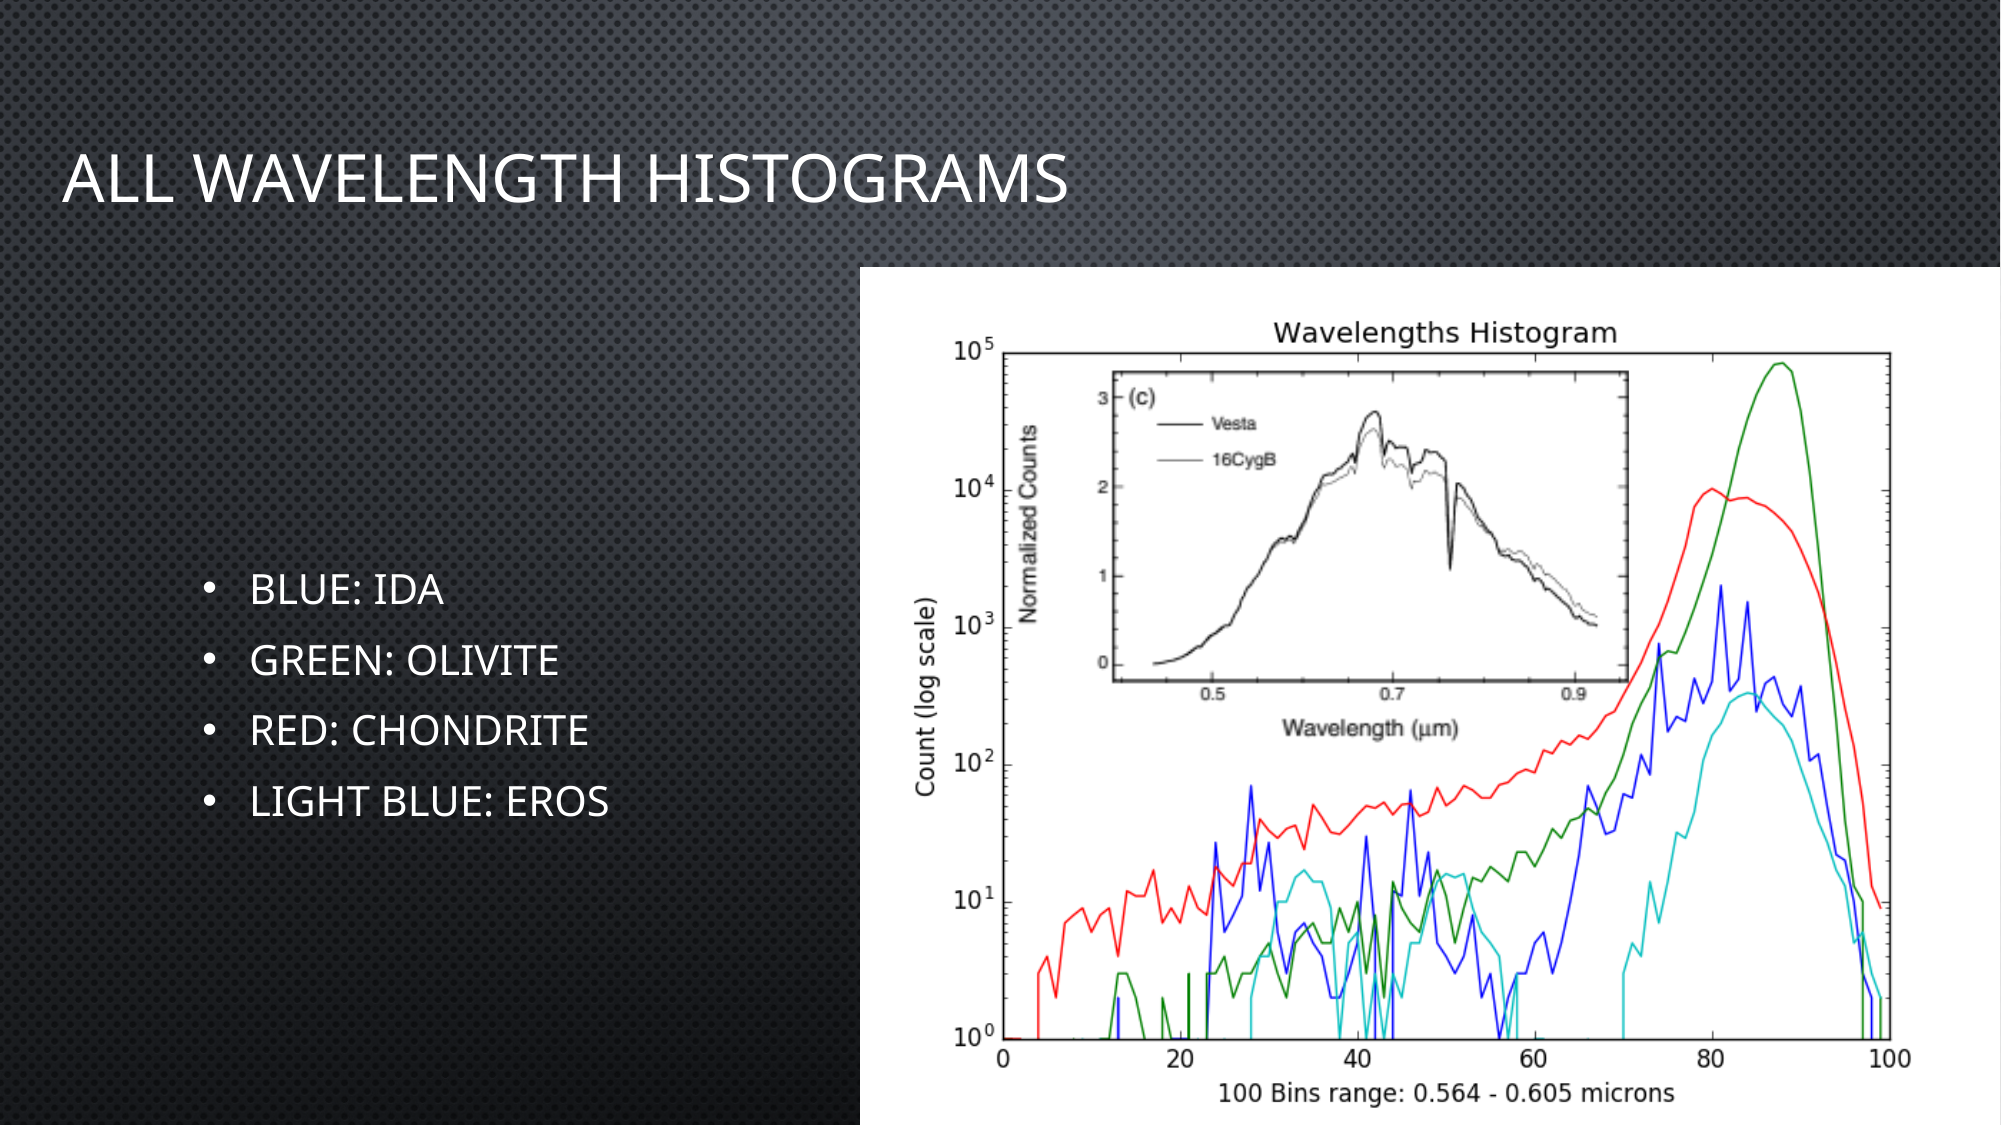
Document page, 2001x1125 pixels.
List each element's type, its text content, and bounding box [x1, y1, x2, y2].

title All Wavelength Histograms [47, 19, 1673, 333]
picture [860, 267, 2000, 1125]
list Blue: Ida Green: Olivite Red: Chondrite Light blue: Eros [187, 437, 860, 950]
